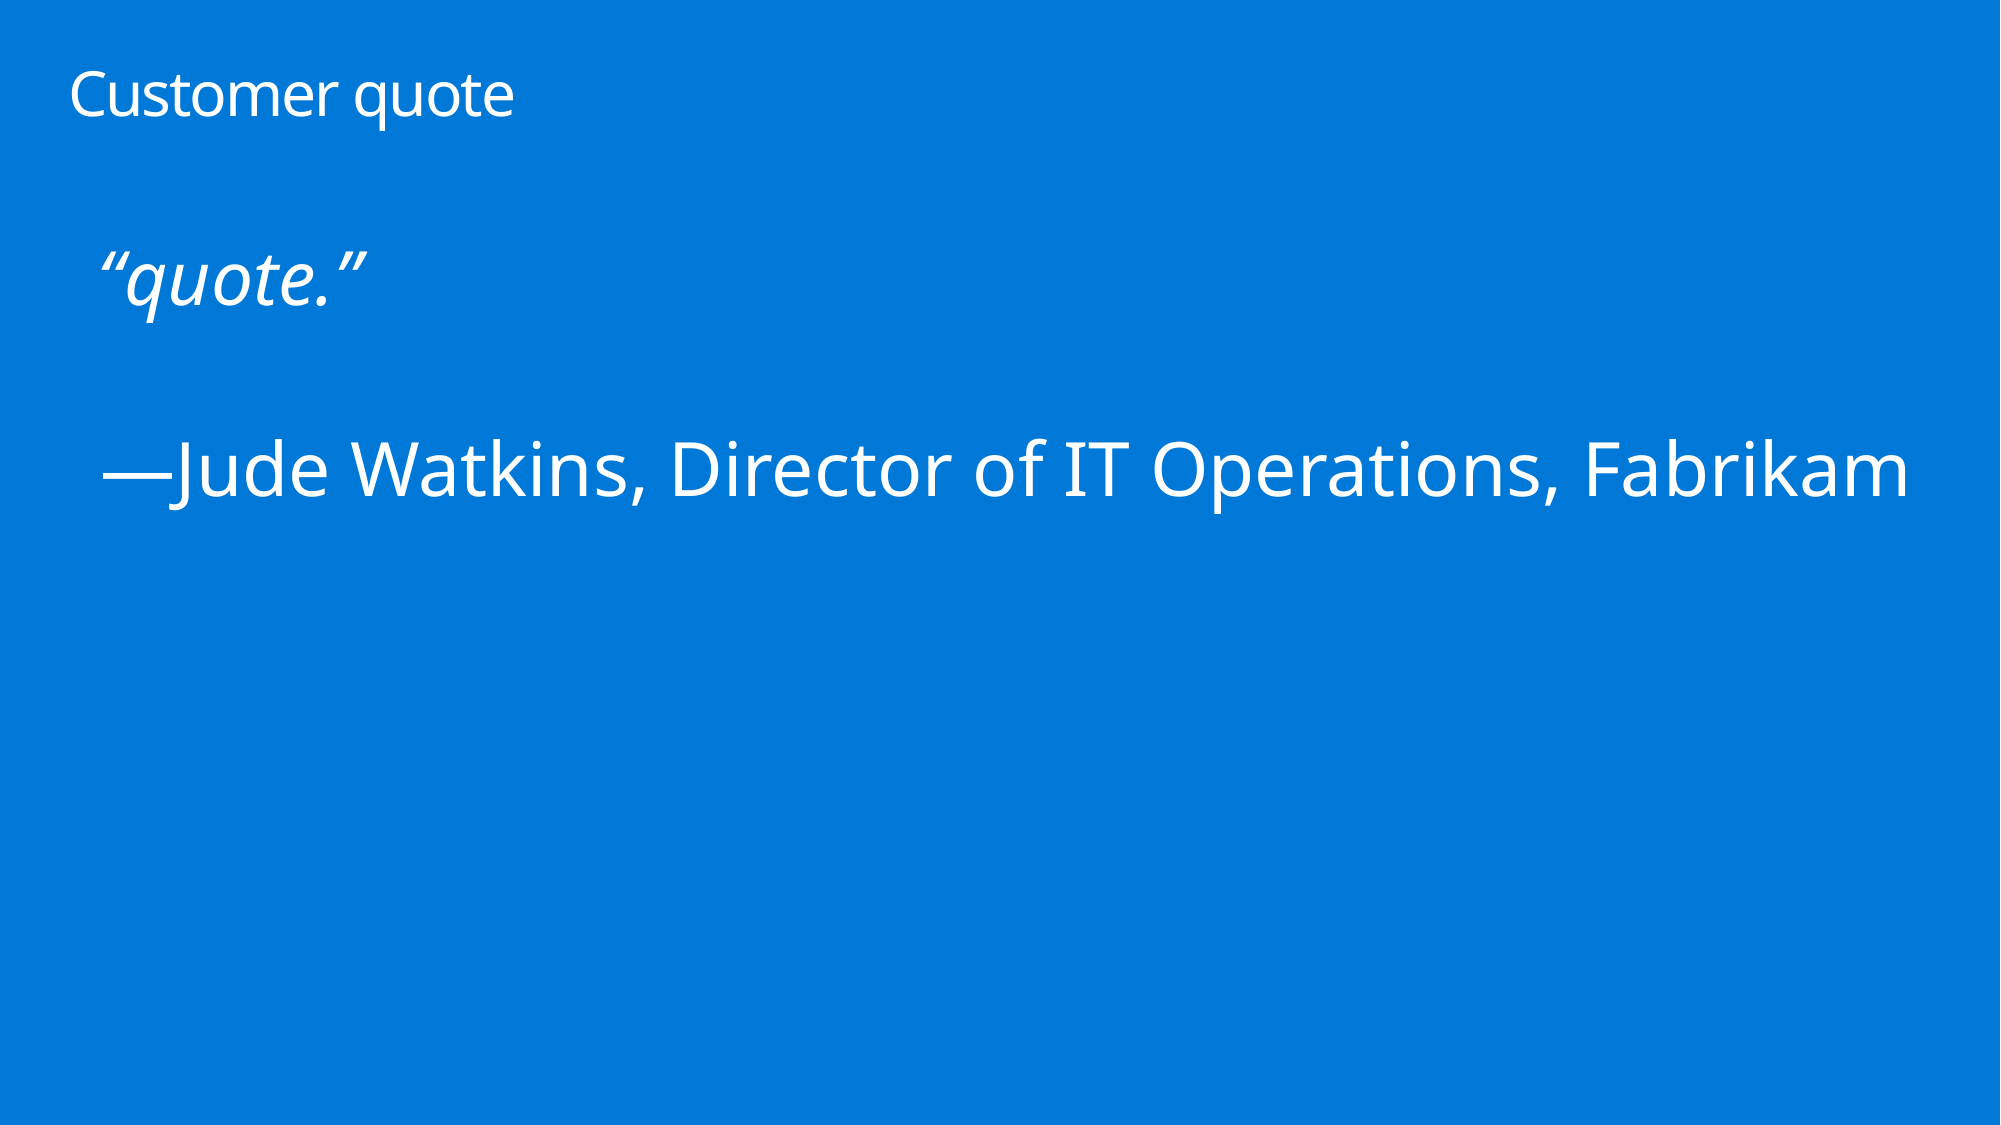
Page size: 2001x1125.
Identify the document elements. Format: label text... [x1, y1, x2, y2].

title Customer quote [44, 47, 1957, 196]
list “quote.” —Jude Watkins, Director of IT Operations, Fabrikam [73, 225, 1937, 562]
